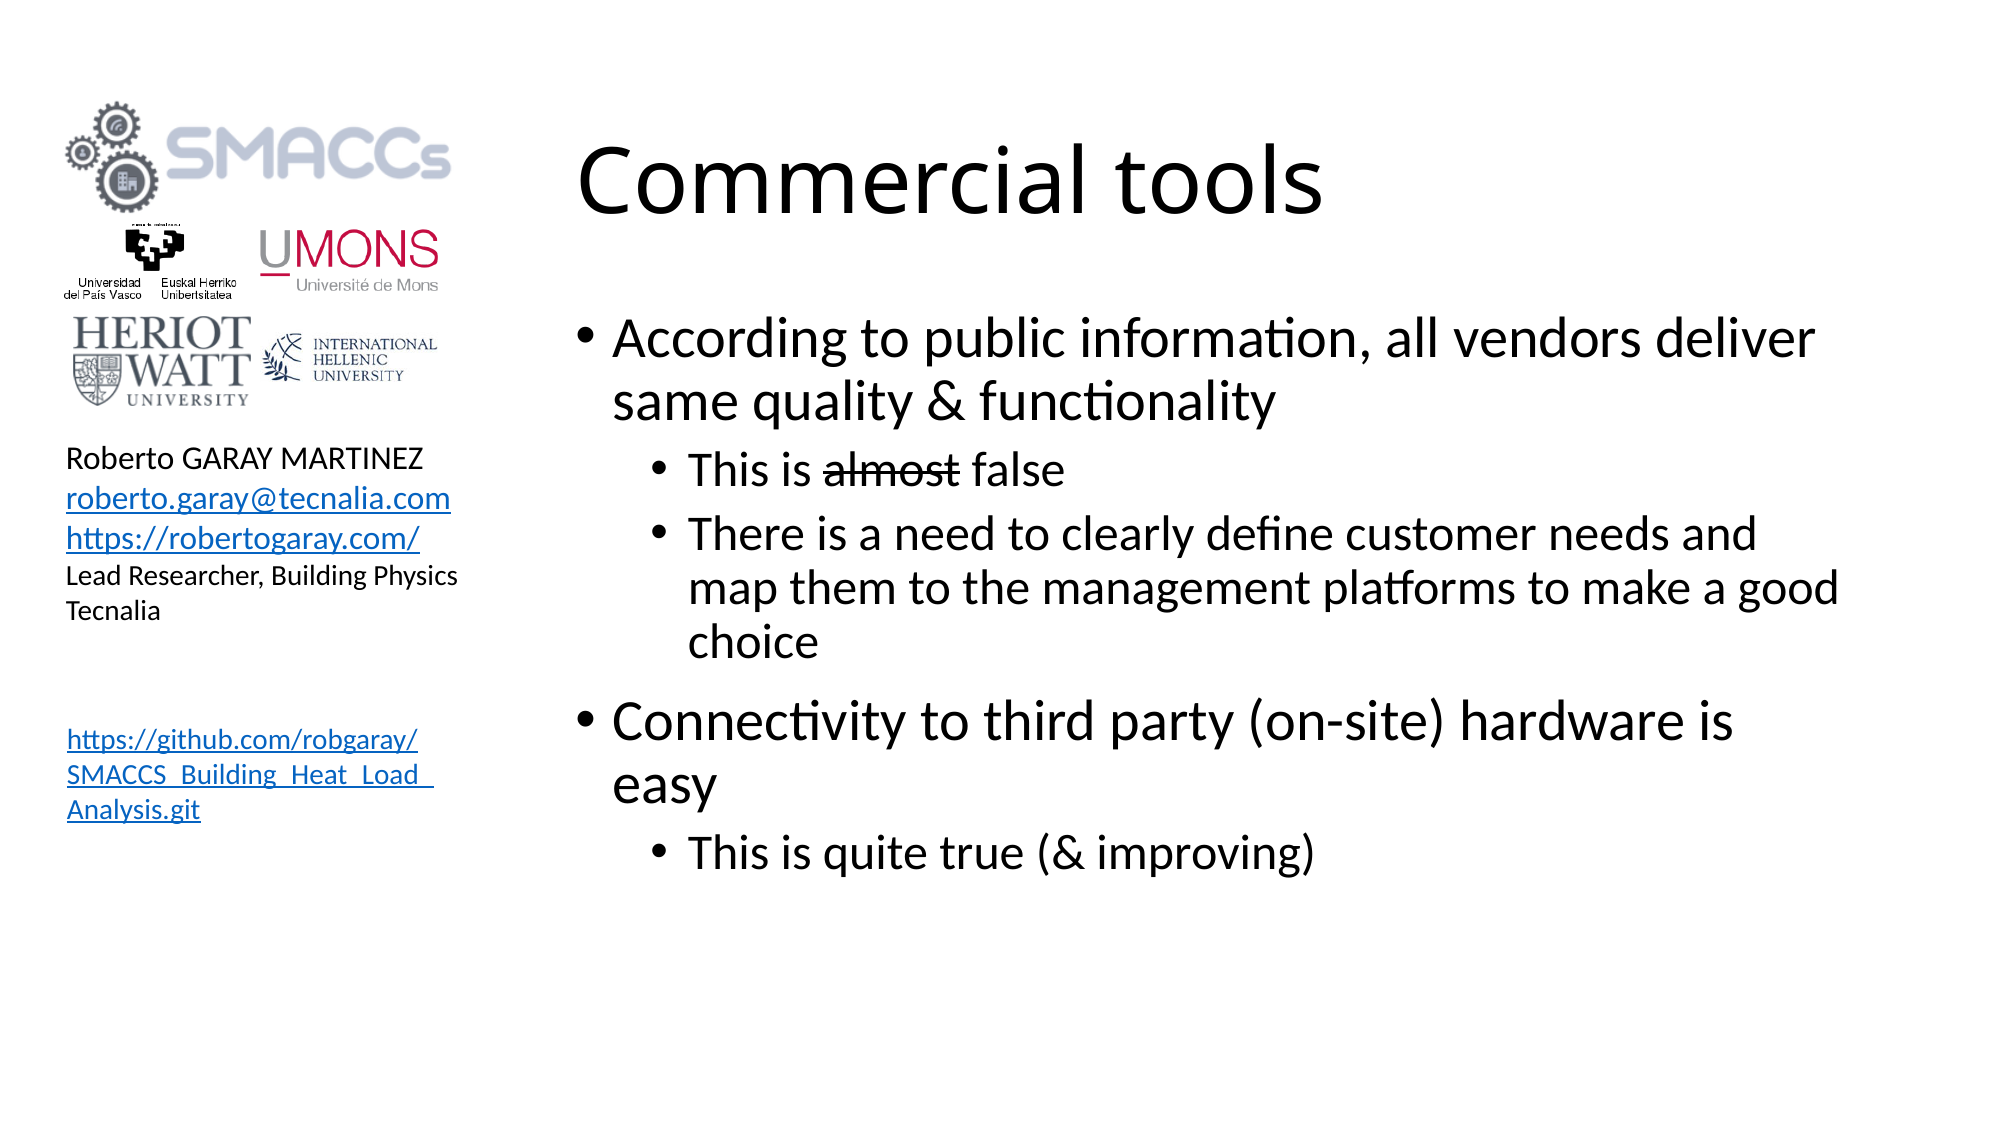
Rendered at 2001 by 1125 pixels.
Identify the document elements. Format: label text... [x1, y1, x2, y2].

picture [73, 316, 251, 406]
picture [260, 229, 438, 291]
title Commercial tools [560, 91, 1863, 278]
list According to public information, all vendors deliver same quality & functionality This is almost false There is a need to clearly define customer needs and map them to the management platforms to make a good choice Connectivity to third party (on-site) hardware is easy This is quite true (& improving) [560, 299, 1863, 1014]
picture [62, 218, 240, 307]
picture [260, 324, 438, 390]
